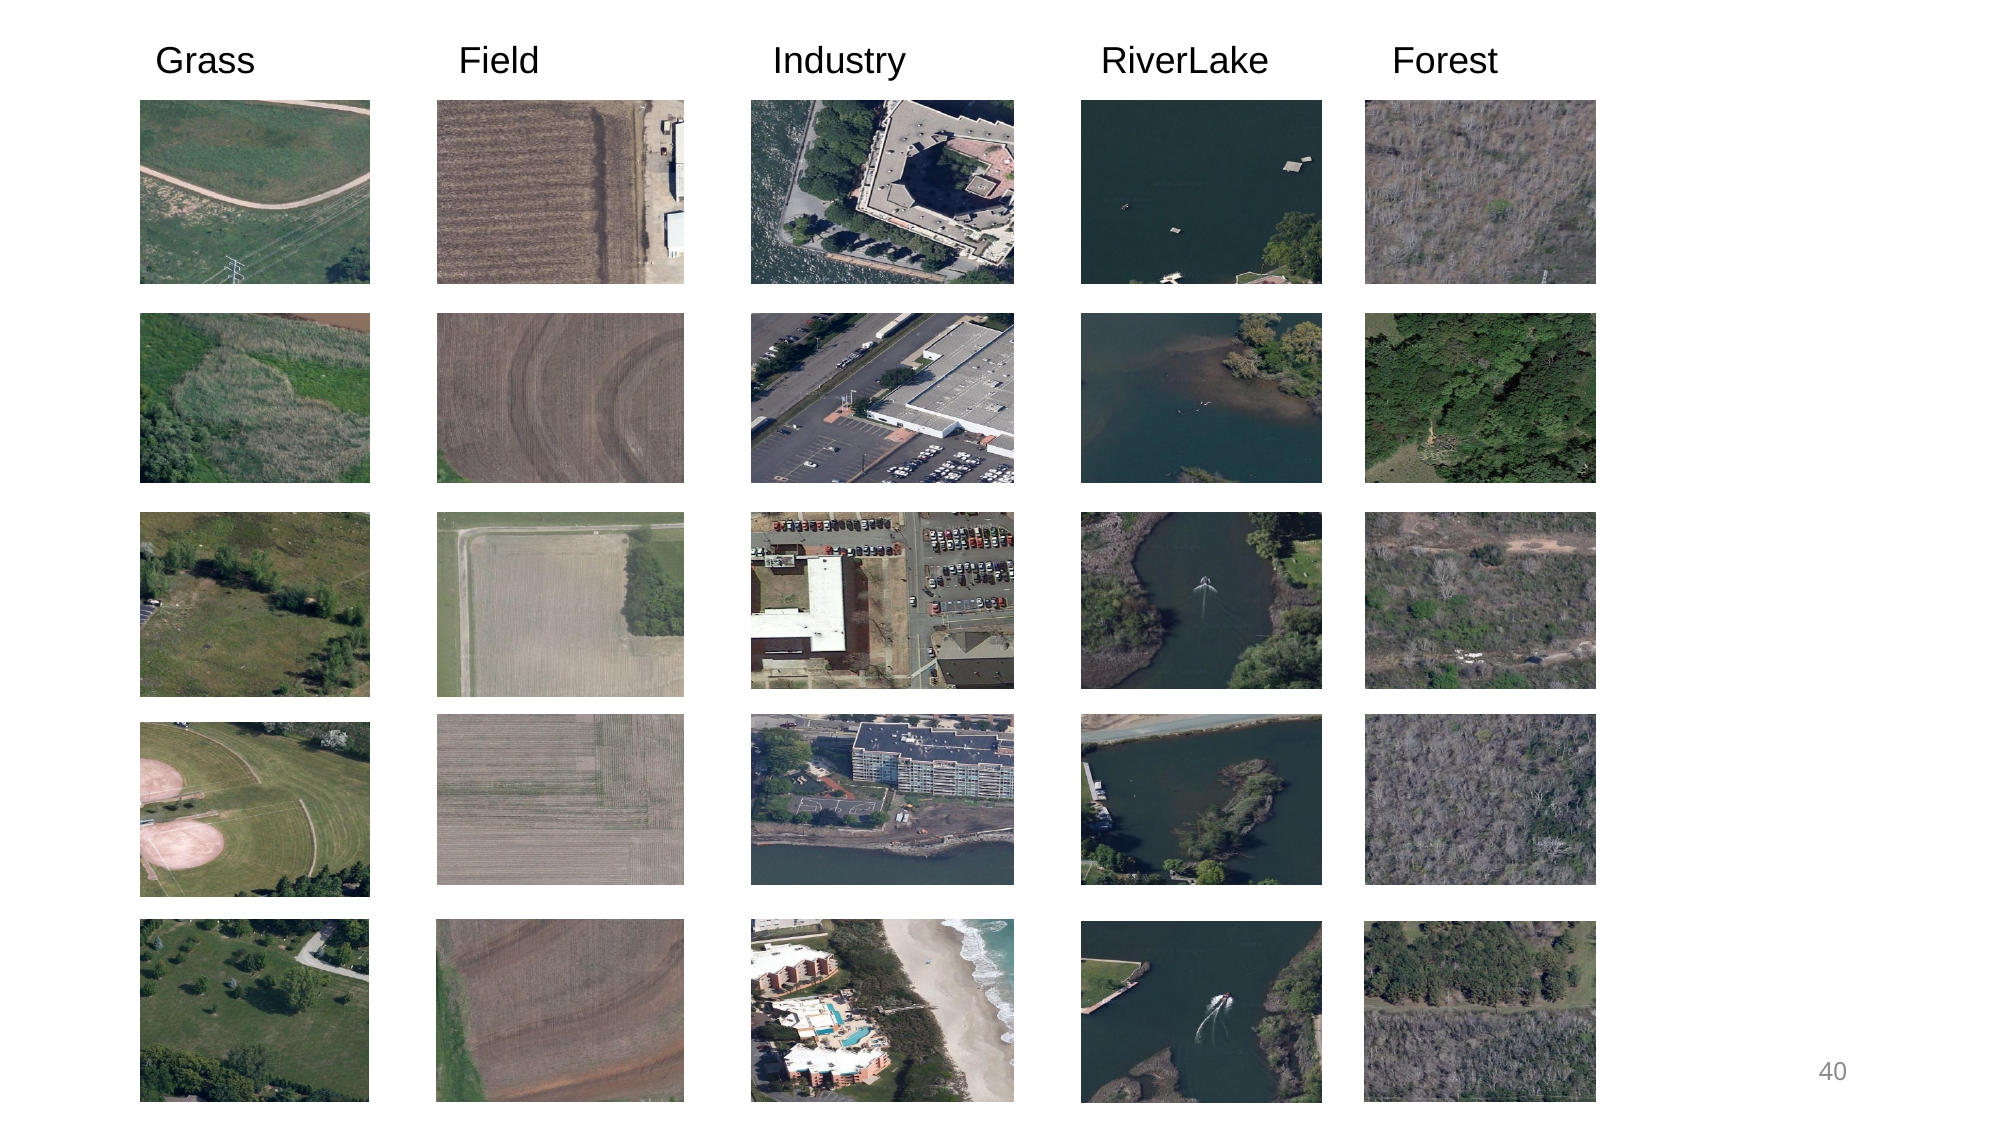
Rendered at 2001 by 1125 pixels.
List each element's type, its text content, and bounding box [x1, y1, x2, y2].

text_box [140, 28, 1614, 1103]
slide_number 40 [1614, 1042, 1863, 1103]
